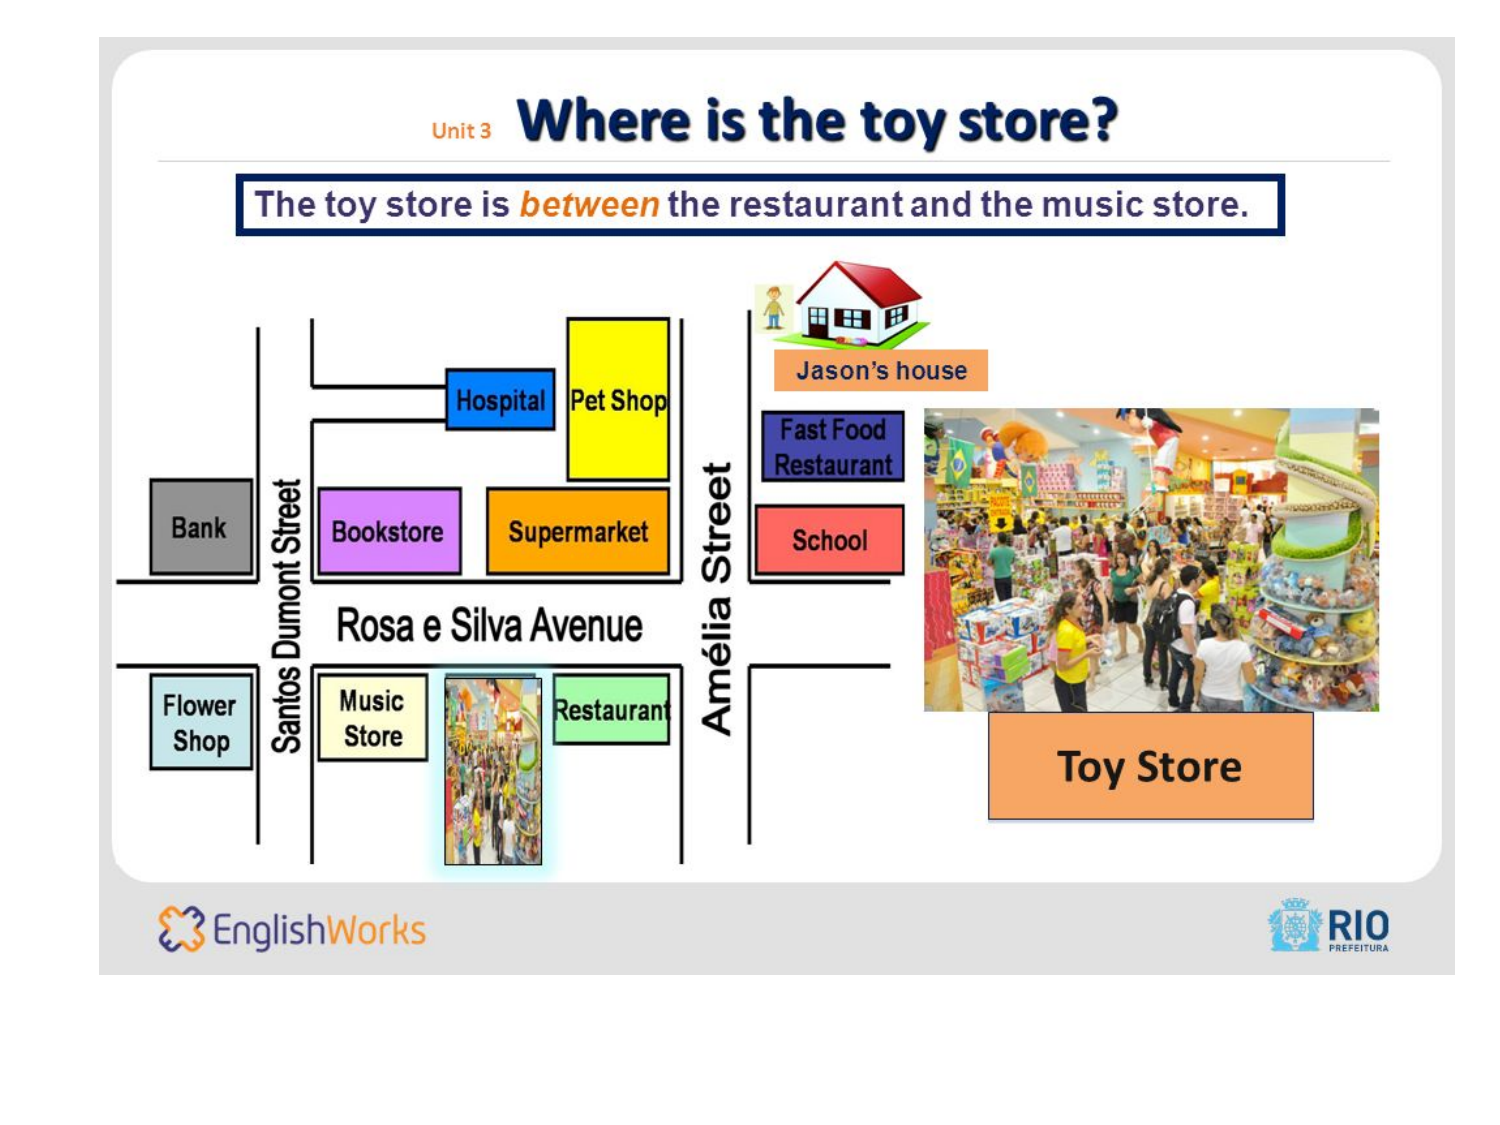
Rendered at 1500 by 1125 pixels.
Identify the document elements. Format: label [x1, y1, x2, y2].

picture [99, 37, 1455, 976]
